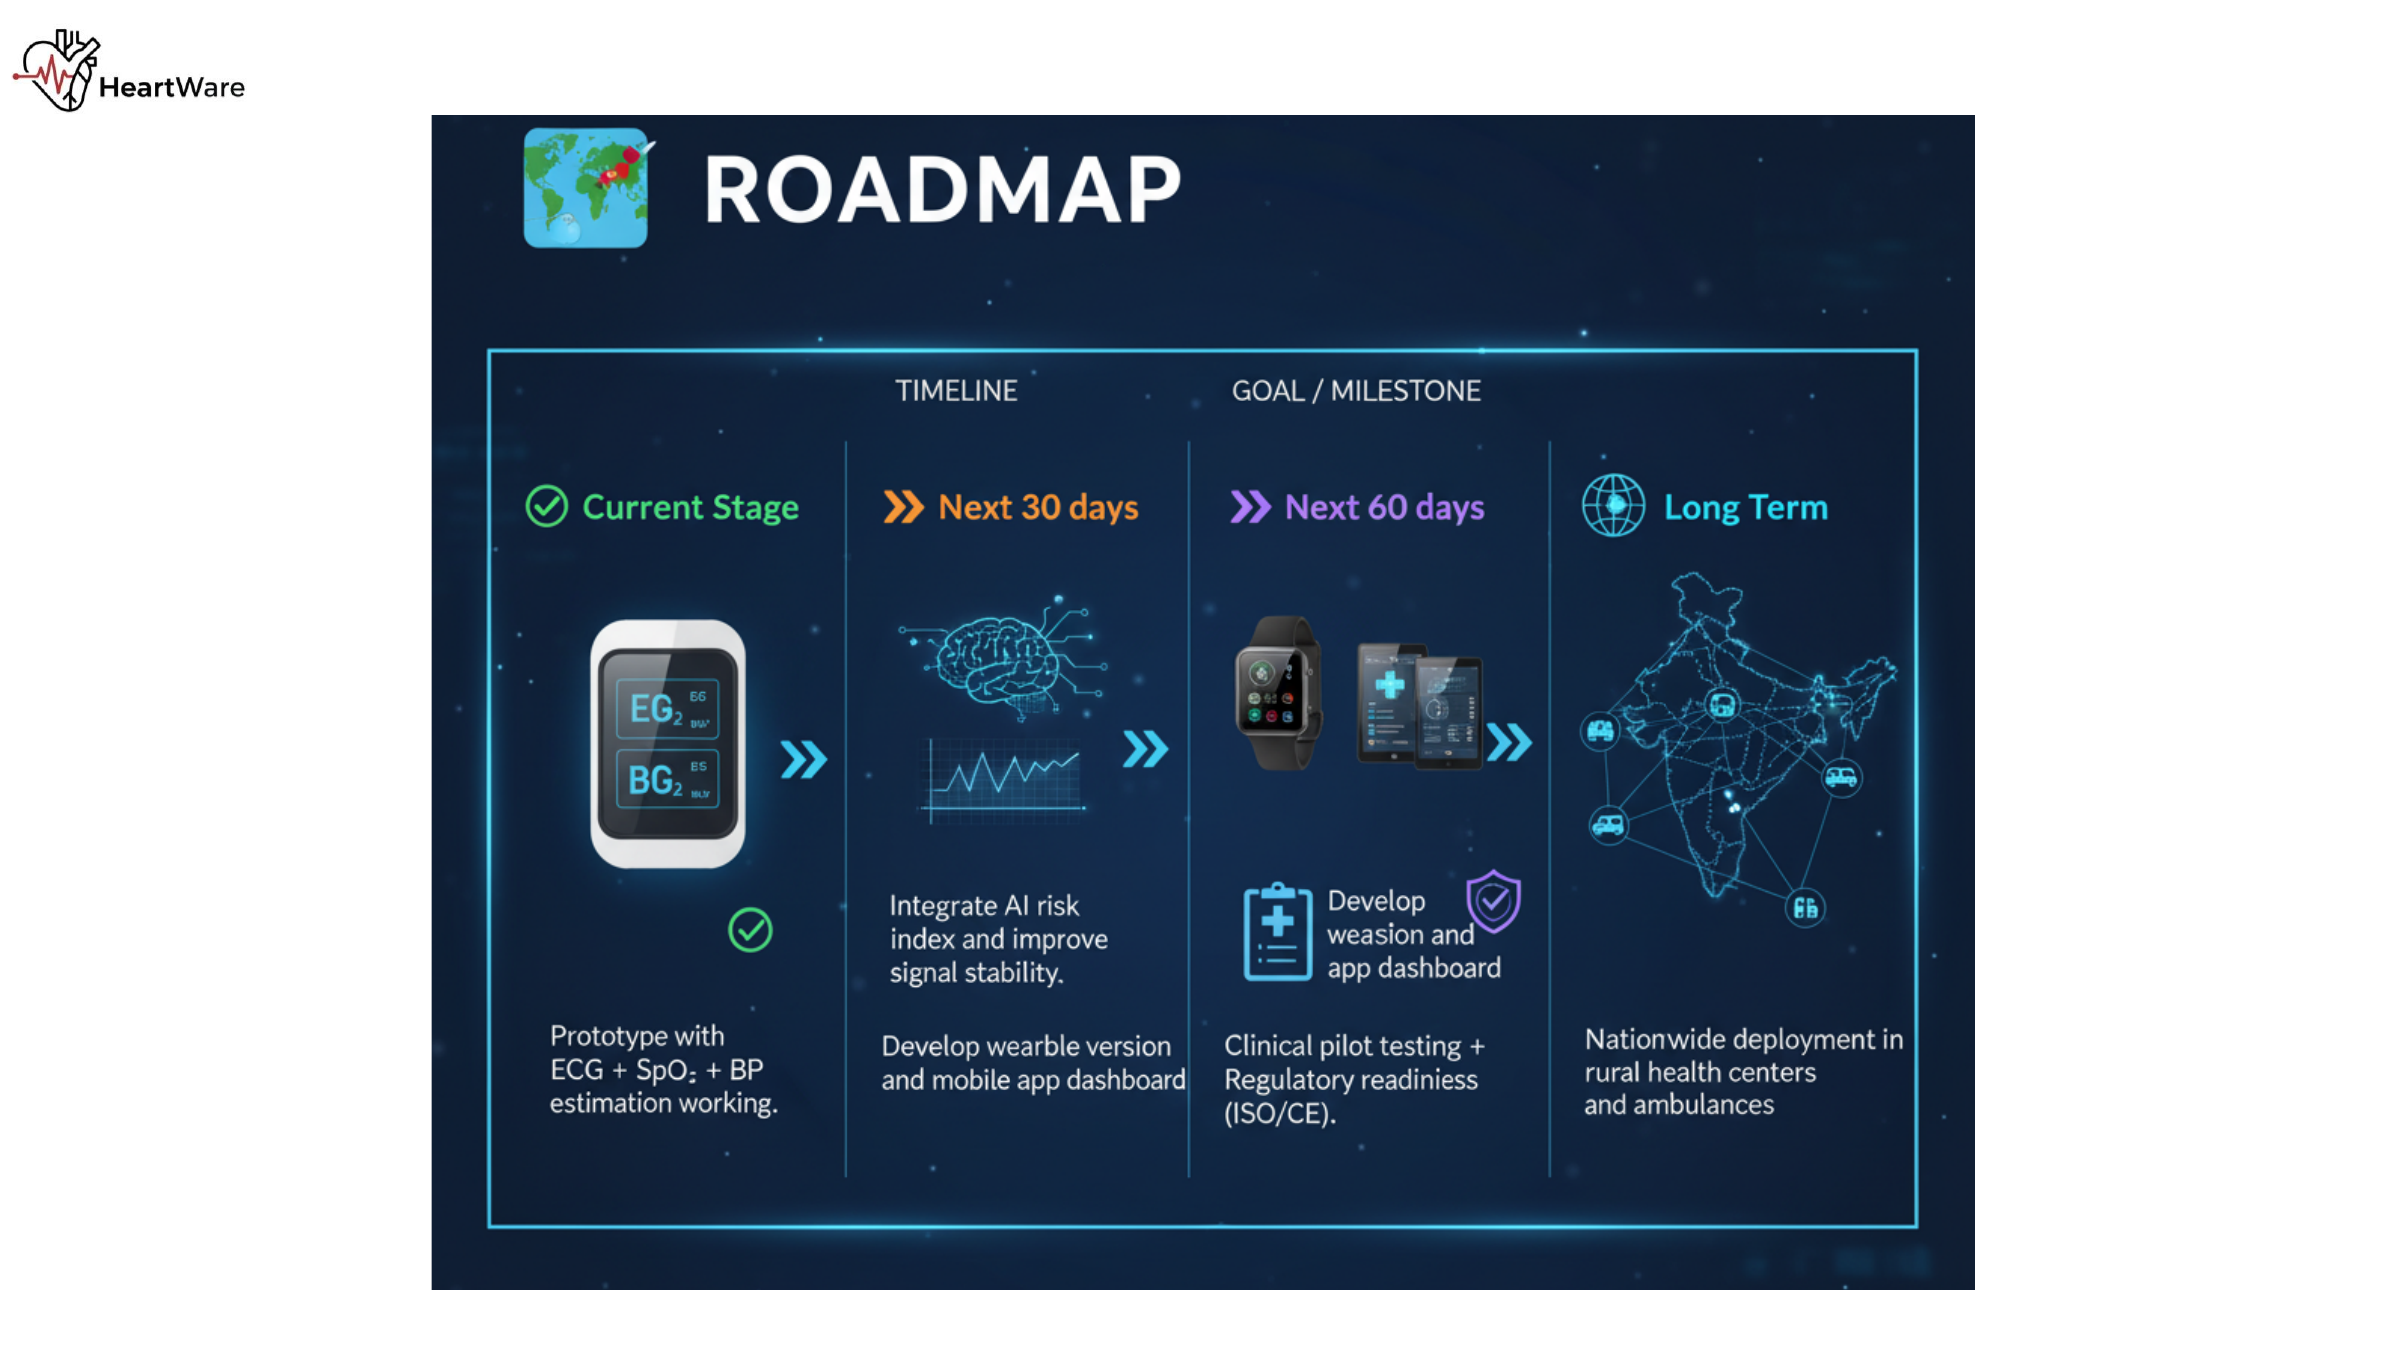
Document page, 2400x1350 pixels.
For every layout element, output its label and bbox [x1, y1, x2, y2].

picture [431, 115, 1976, 1290]
picture [11, 23, 247, 115]
